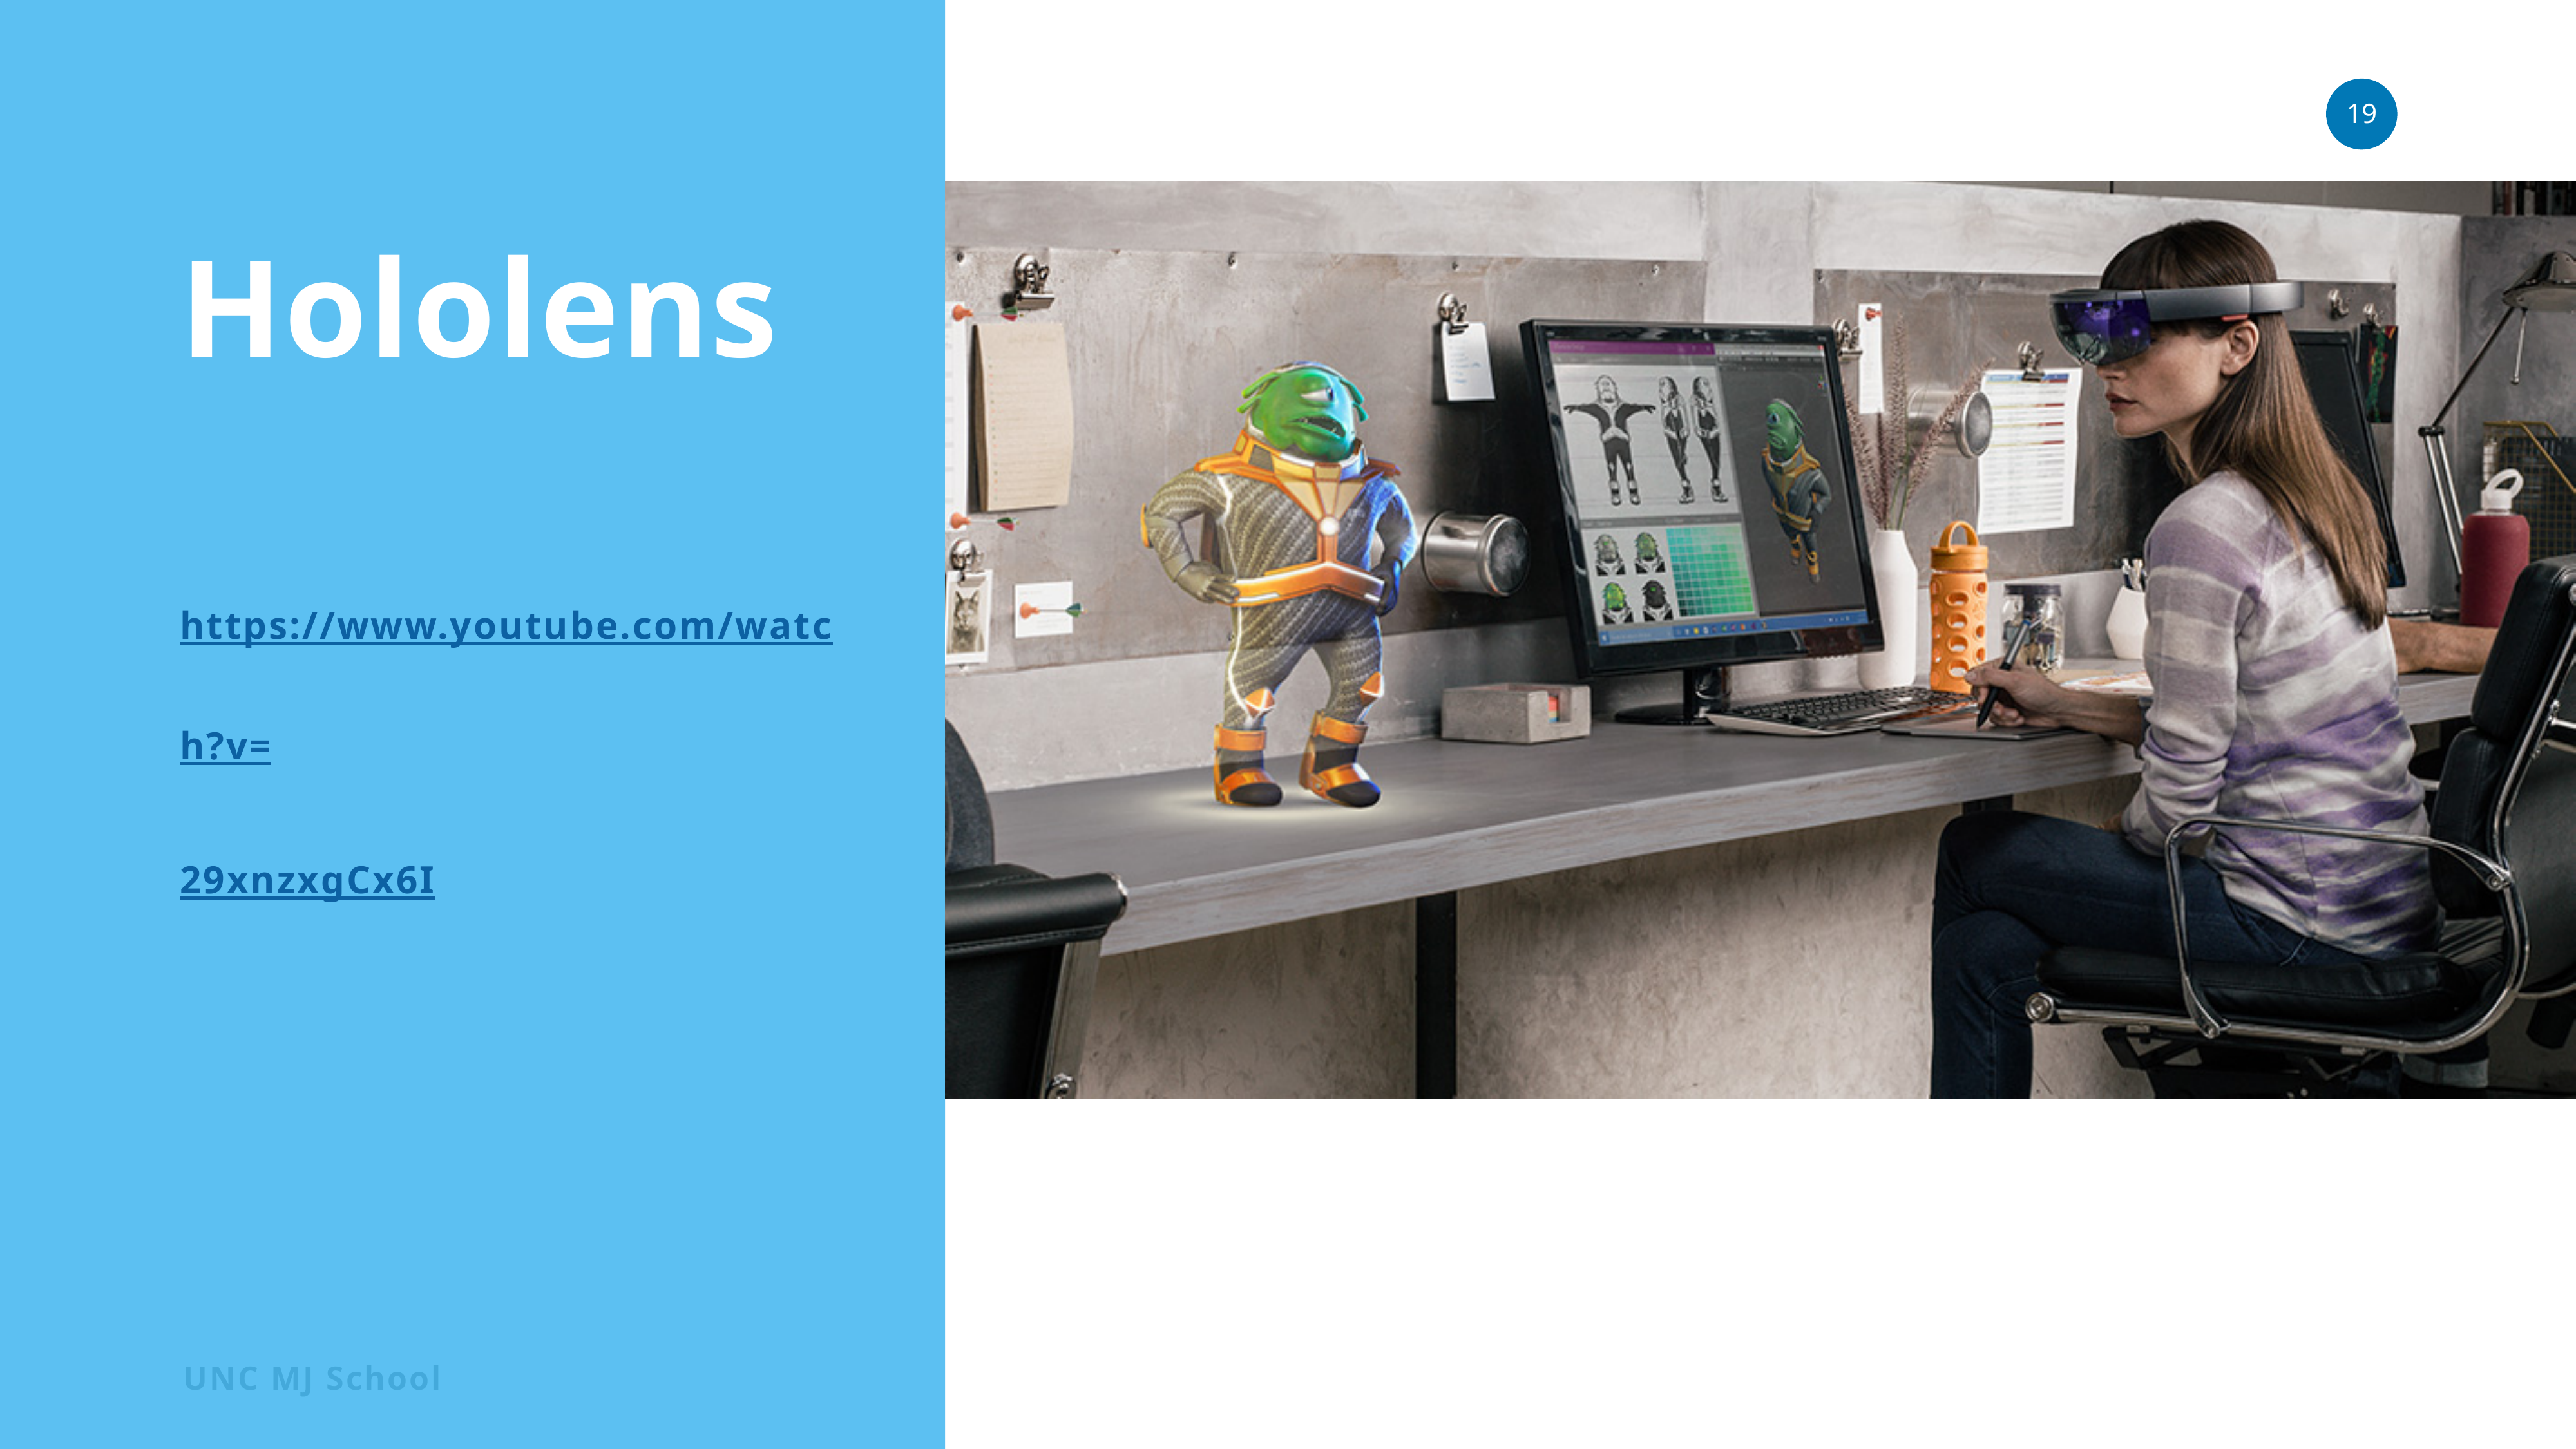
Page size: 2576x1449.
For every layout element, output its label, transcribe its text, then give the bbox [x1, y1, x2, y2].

text_box Hololens https://www.youtube.com/watch?v=29xnzxgCx6I [180, 0, 836, 921]
picture [945, 181, 2576, 1099]
text_box [0, 0, 946, 1449]
